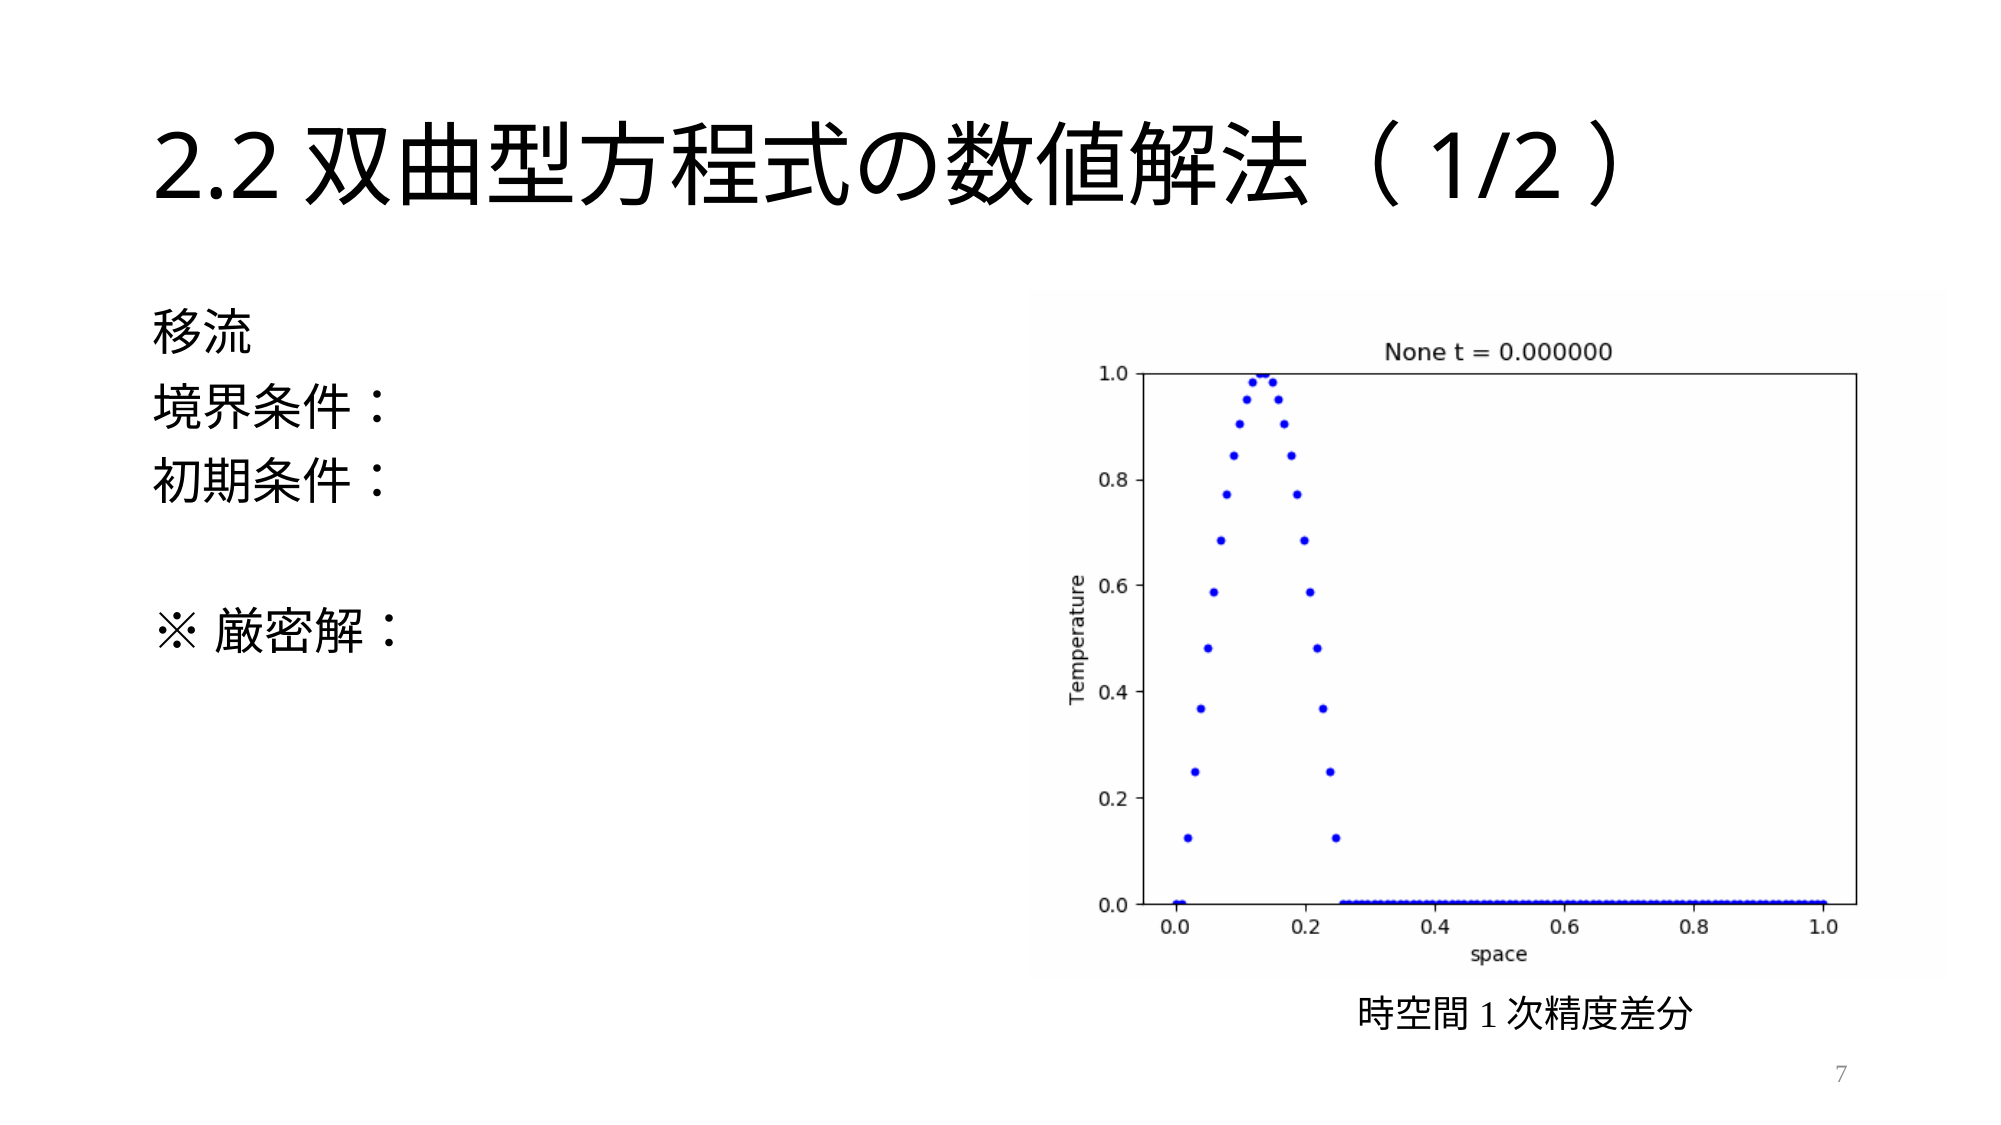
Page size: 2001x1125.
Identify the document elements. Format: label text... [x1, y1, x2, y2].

slide_number 7 [1412, 1042, 1863, 1103]
picture [1028, 290, 1948, 980]
text_box 時空間1次精度差分 [1342, 982, 1710, 1043]
title 2.2 双曲型方程式の数値解法（1/2） [137, 59, 1863, 278]
